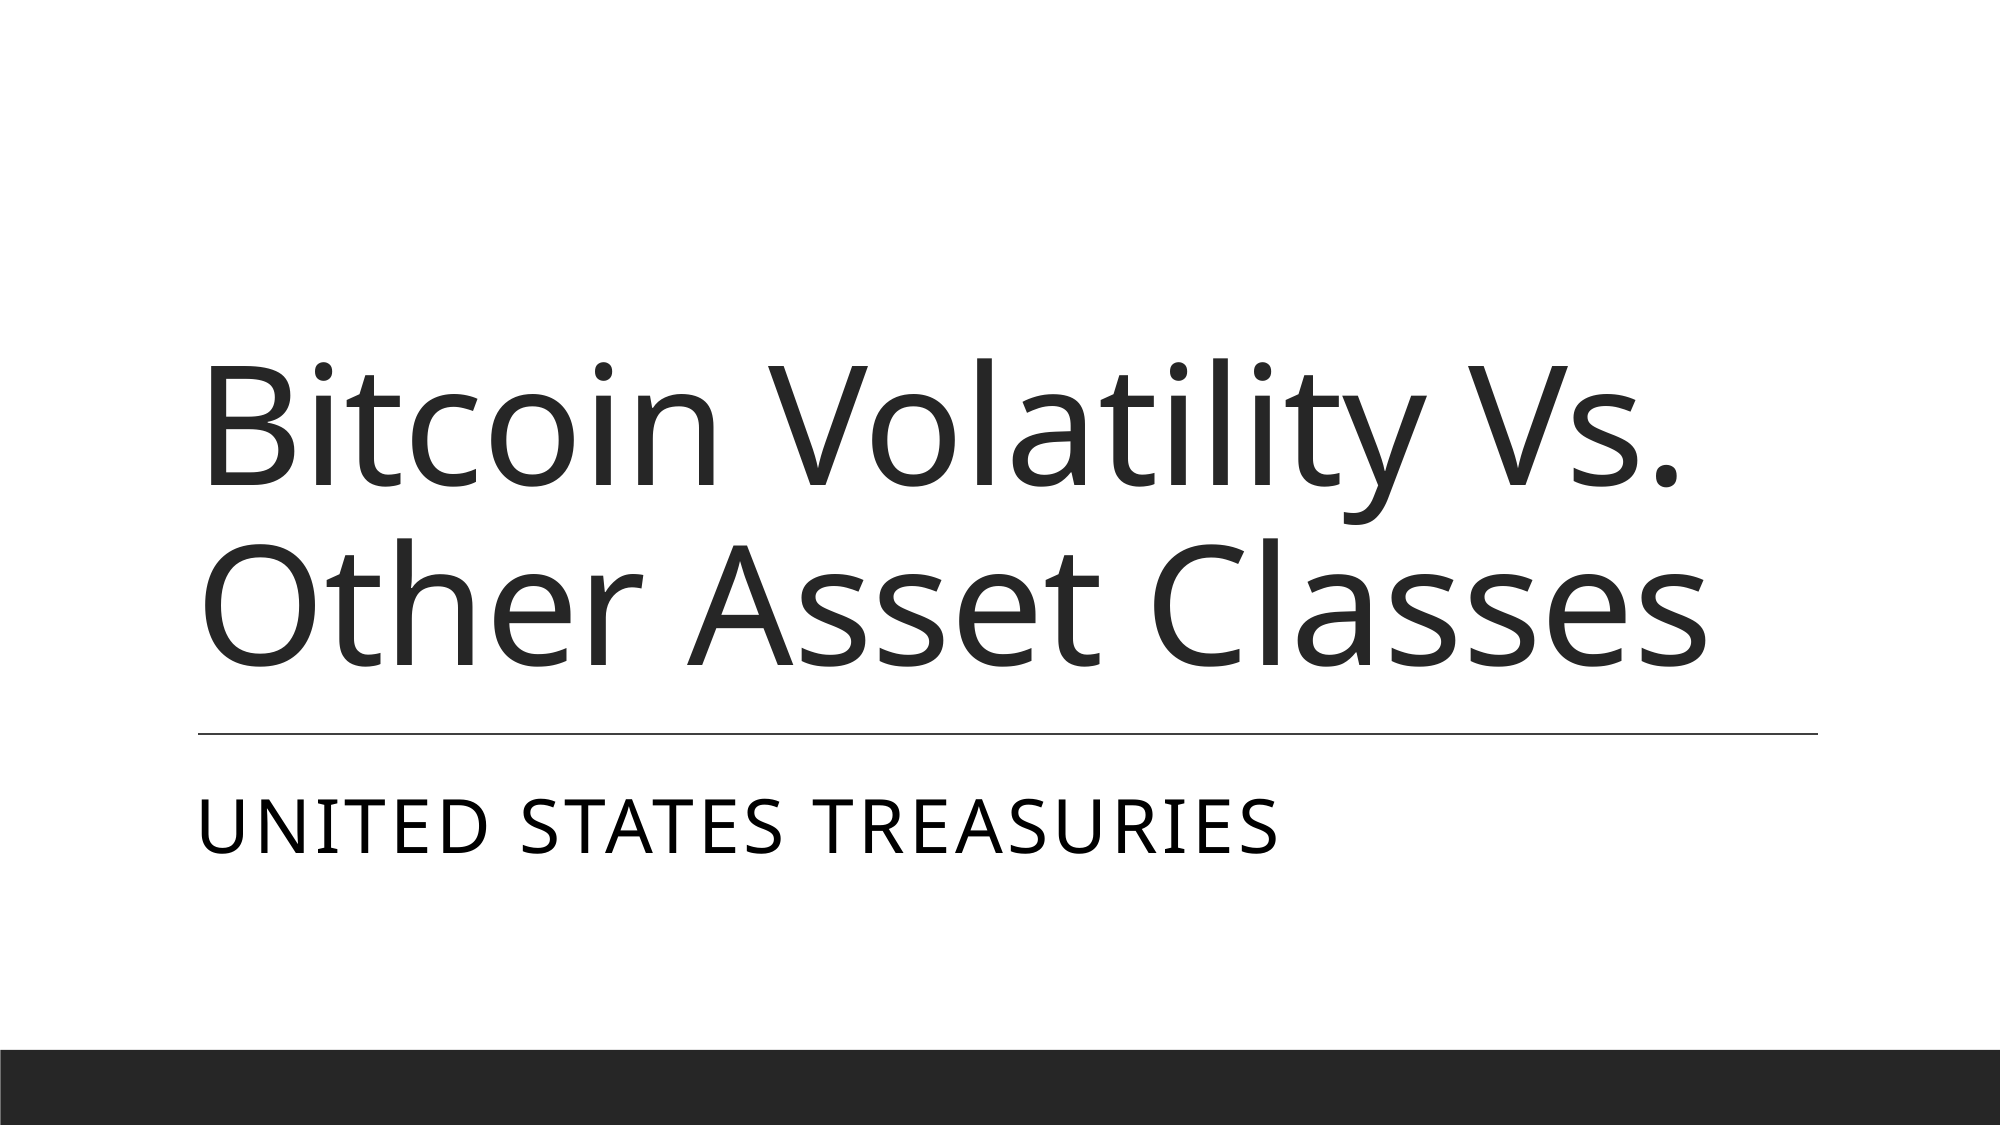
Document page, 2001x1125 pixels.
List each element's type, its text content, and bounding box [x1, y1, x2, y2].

subtitle United States Treasuries [180, 761, 1831, 950]
title Bitcoin Volatility Vs. Other Asset Classes [180, 124, 1830, 710]
